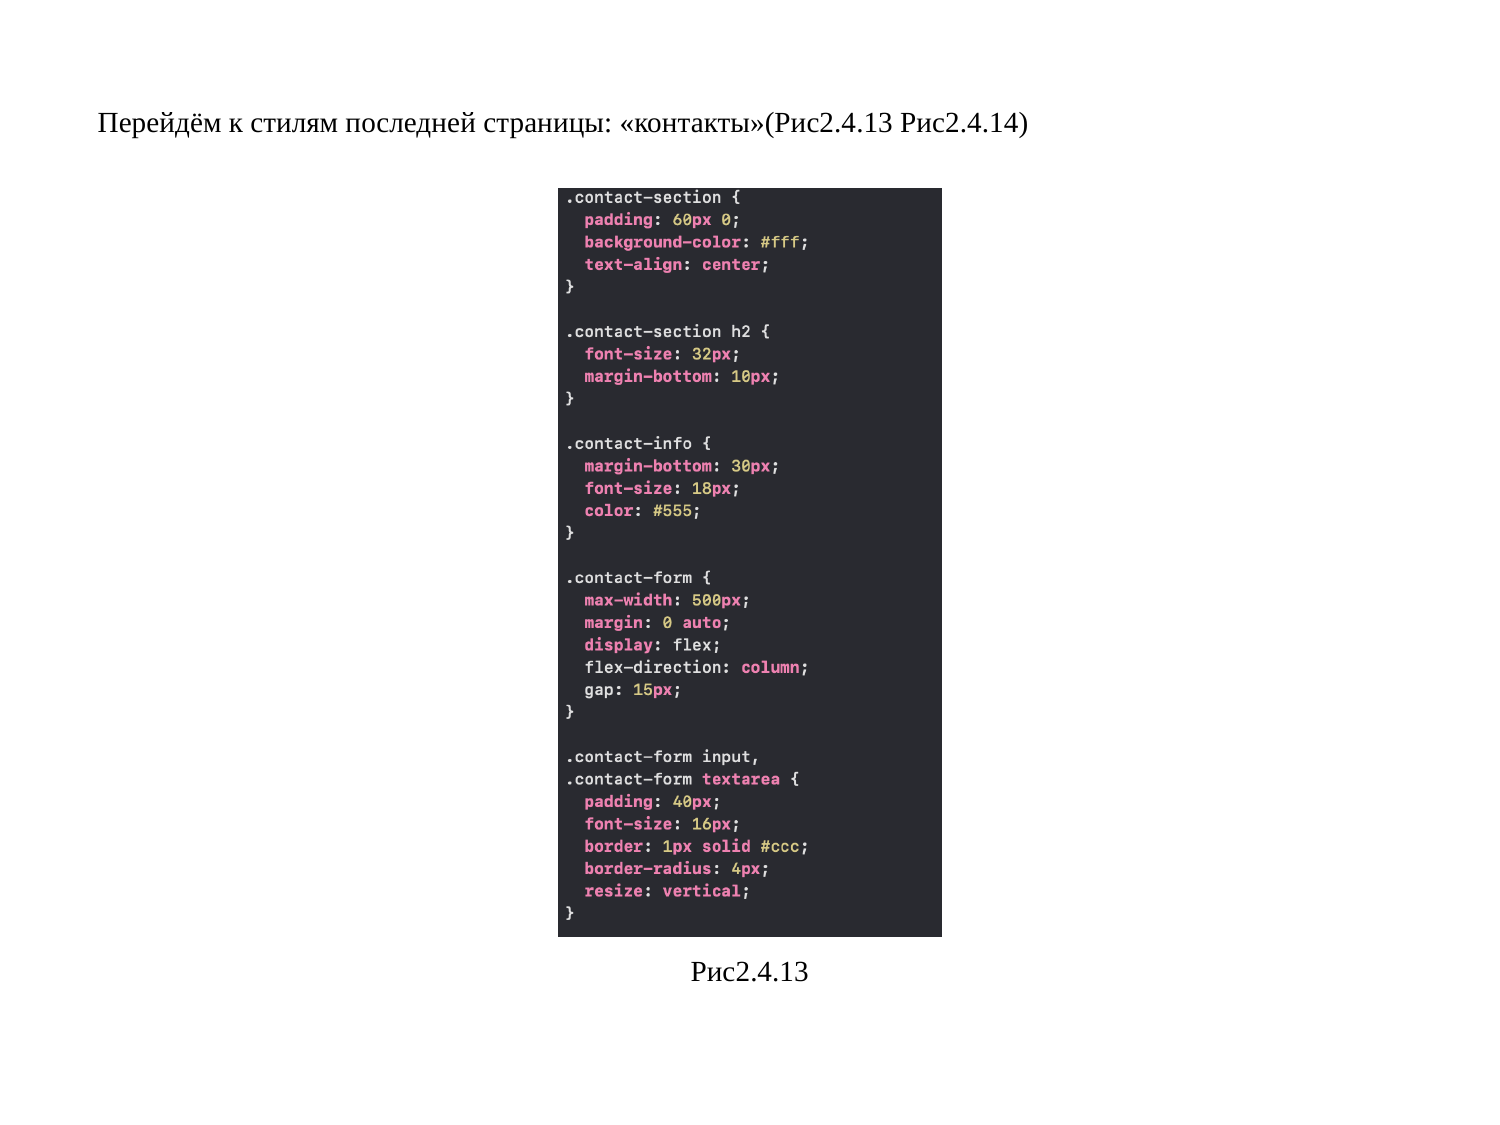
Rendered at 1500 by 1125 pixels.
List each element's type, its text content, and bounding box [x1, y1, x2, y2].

text_box Перейдём к стилям последней страницы: «контакты»(Рис2.4.13 Рис2.4.14) [82, 90, 1370, 146]
picture [558, 188, 942, 937]
text_box Рис2.4.13 [374, 939, 1125, 995]
